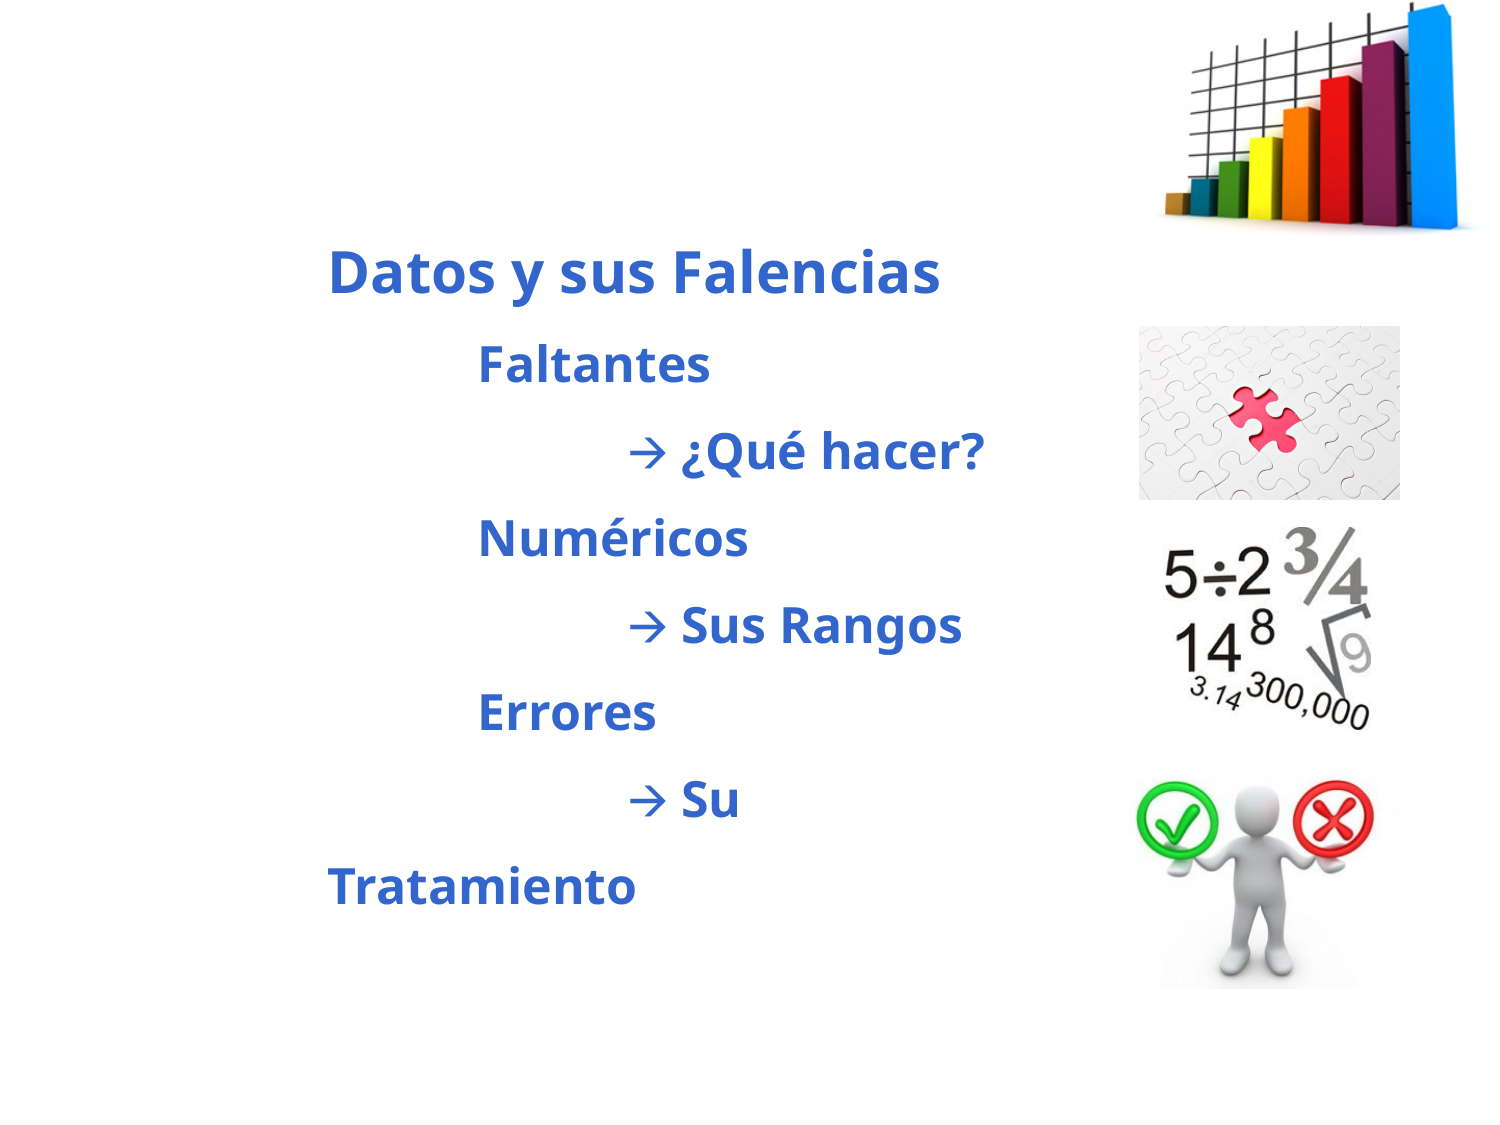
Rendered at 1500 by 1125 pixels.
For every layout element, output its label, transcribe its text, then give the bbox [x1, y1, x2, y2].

picture [1163, 527, 1371, 730]
text_box Datos y sus Falencias Faltantes 🡪 ¿Qué hacer? Numéricos 🡪 Sus Rangos Errores 🡪 Su Tratamiento [312, 196, 1067, 930]
picture [1145, 0, 1500, 237]
picture [1104, 763, 1406, 990]
picture [1139, 325, 1400, 500]
